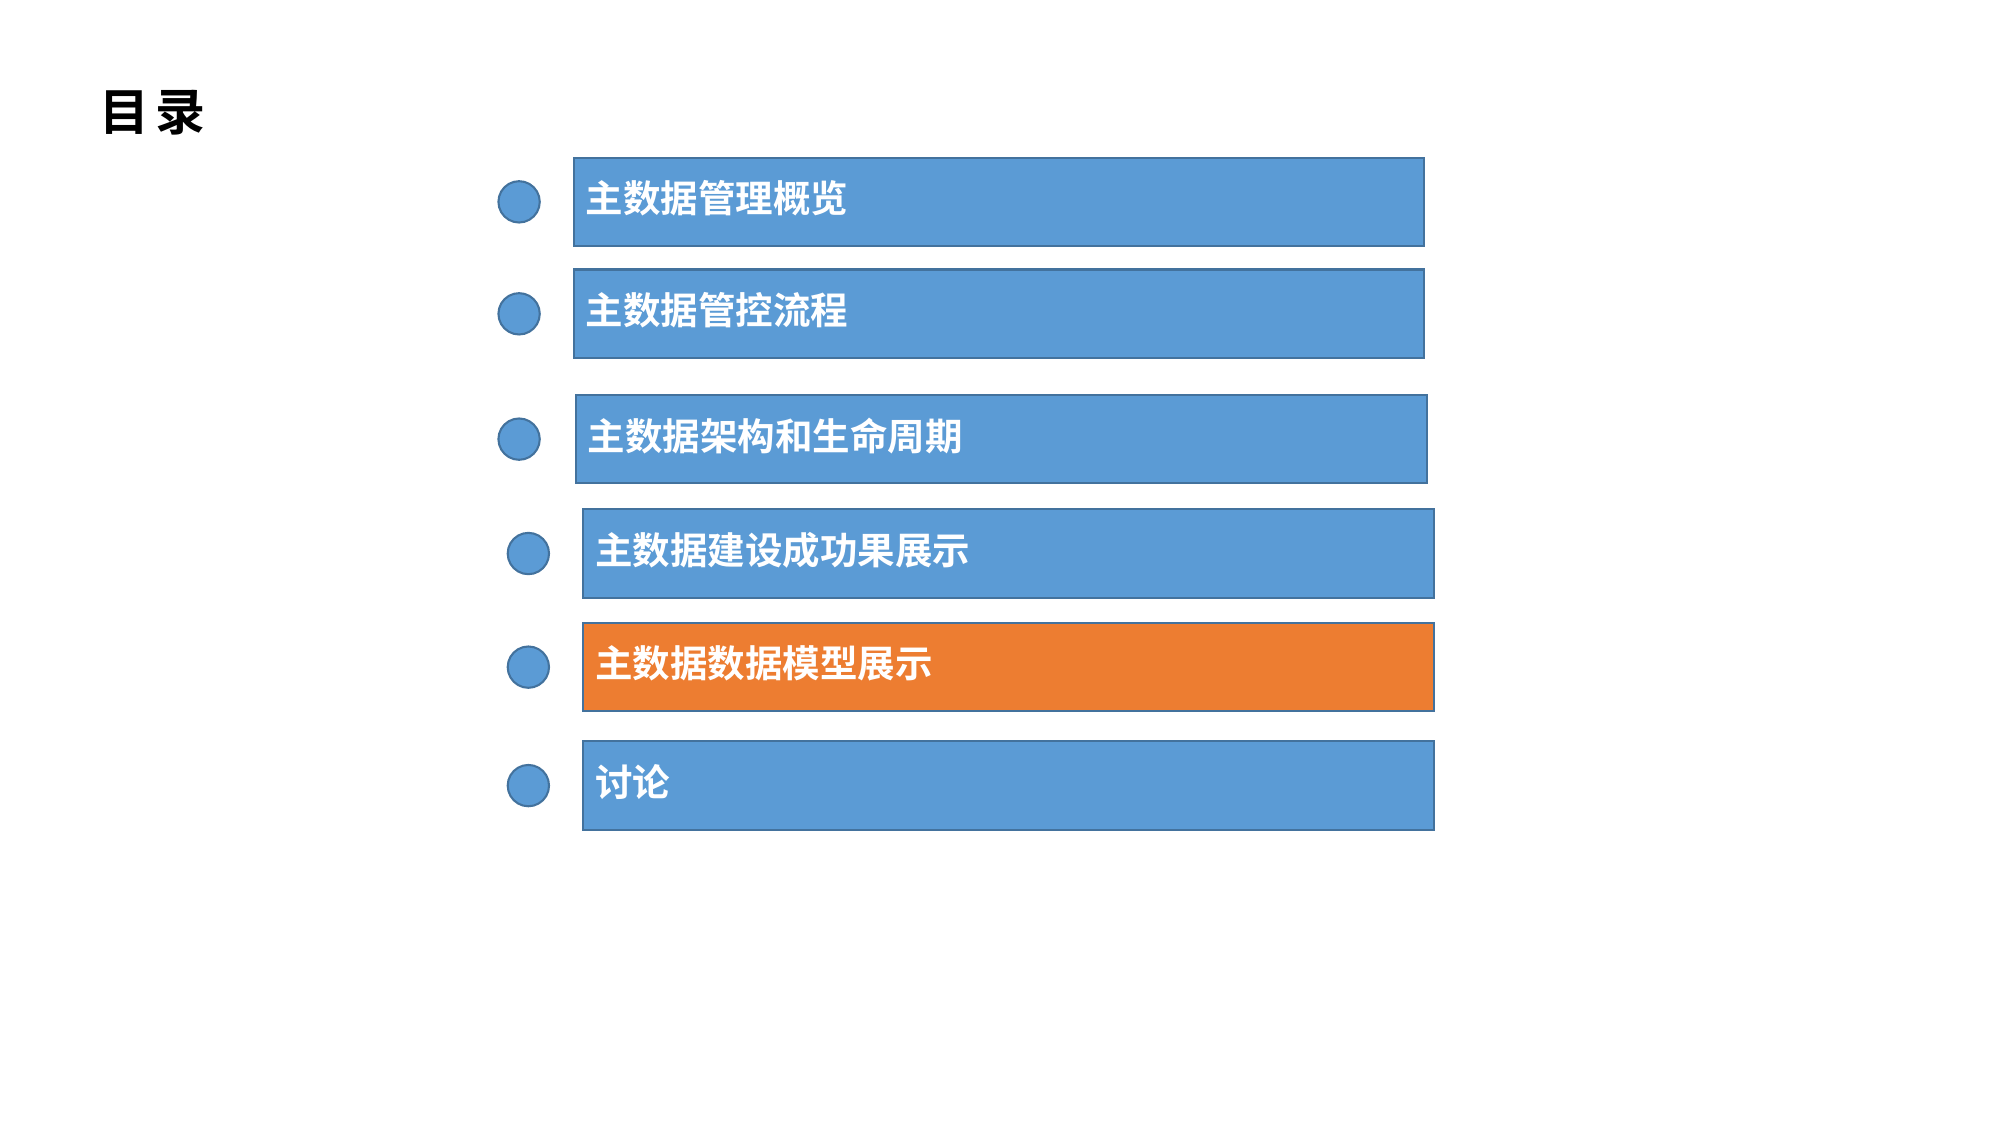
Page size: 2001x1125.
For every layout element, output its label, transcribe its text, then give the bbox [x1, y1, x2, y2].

text_box 讨论 [582, 740, 1435, 831]
text_box [497, 292, 541, 336]
text_box 主数据管控流程 [573, 268, 1425, 359]
text_box [497, 180, 541, 224]
text_box 主数据架构和生命周期 [575, 394, 1428, 484]
text_box [506, 531, 551, 576]
list 目录 [84, 79, 1084, 163]
text_box 主数据数据模型展示 [582, 622, 1435, 712]
text_box 主数据管理概览 [573, 157, 1425, 247]
text_box [506, 763, 551, 808]
text_box 主数据建设成功果展示 [582, 508, 1435, 599]
text_box [506, 645, 551, 689]
text_box [497, 417, 541, 461]
